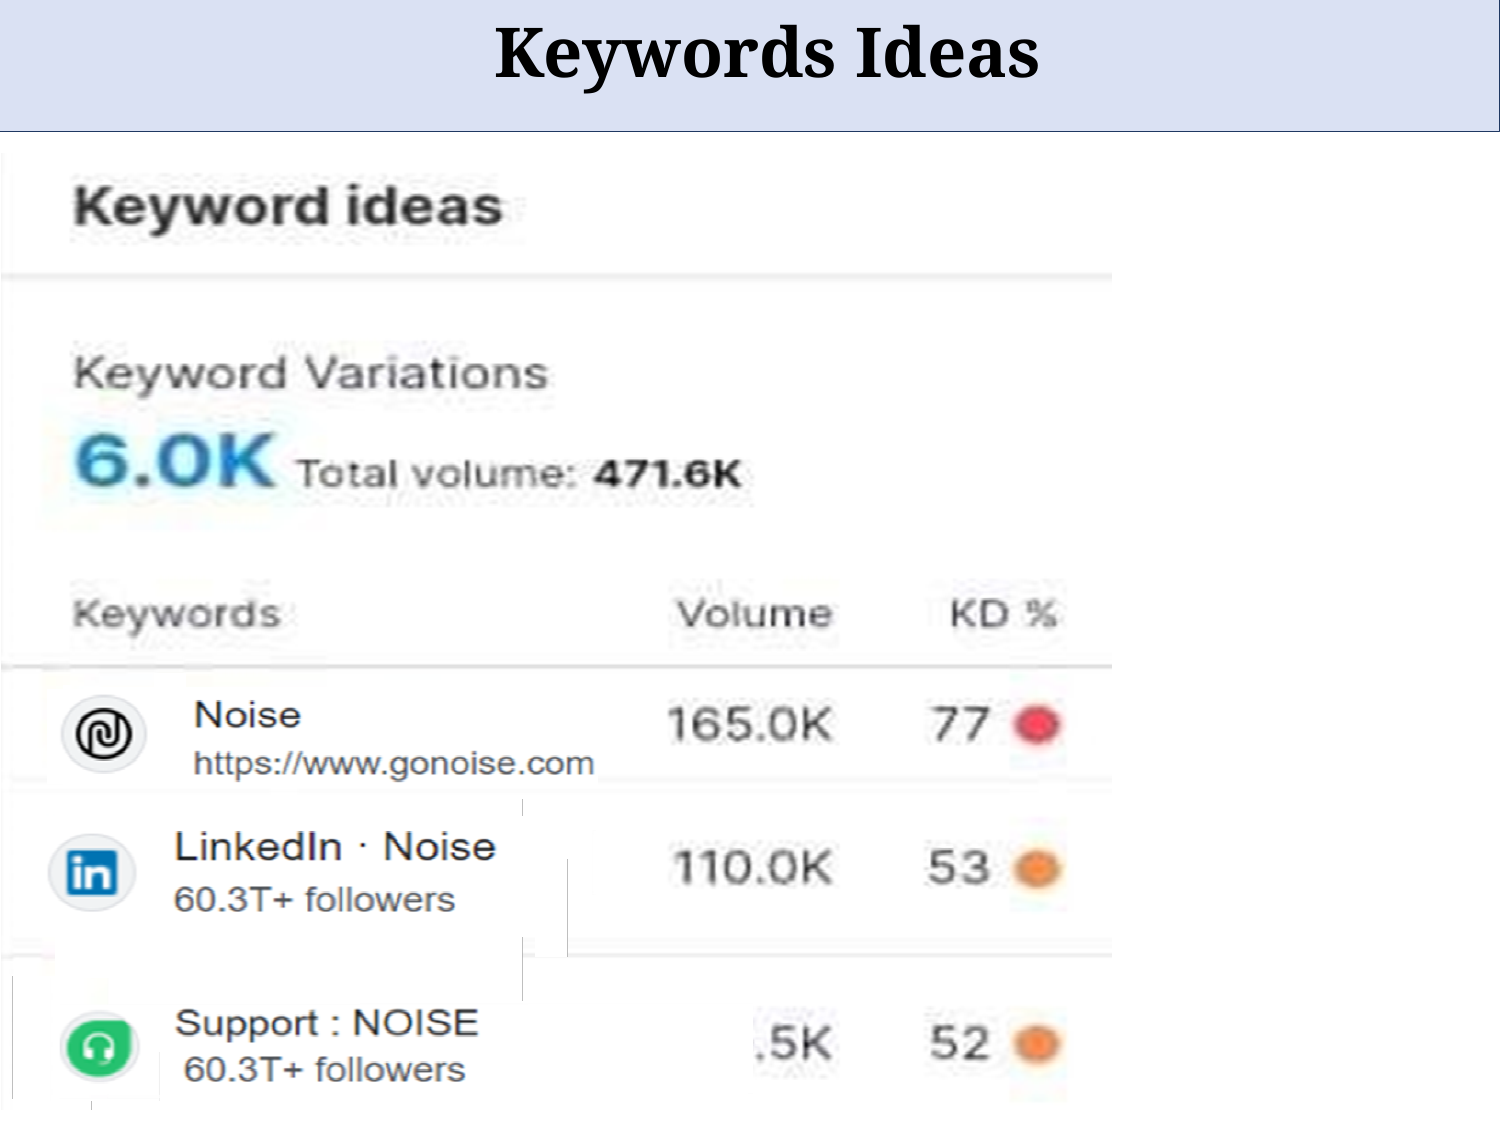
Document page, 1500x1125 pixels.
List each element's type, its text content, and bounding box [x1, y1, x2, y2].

title Keywords Ideas [59, 0, 1441, 197]
picture [1, 153, 1112, 1125]
